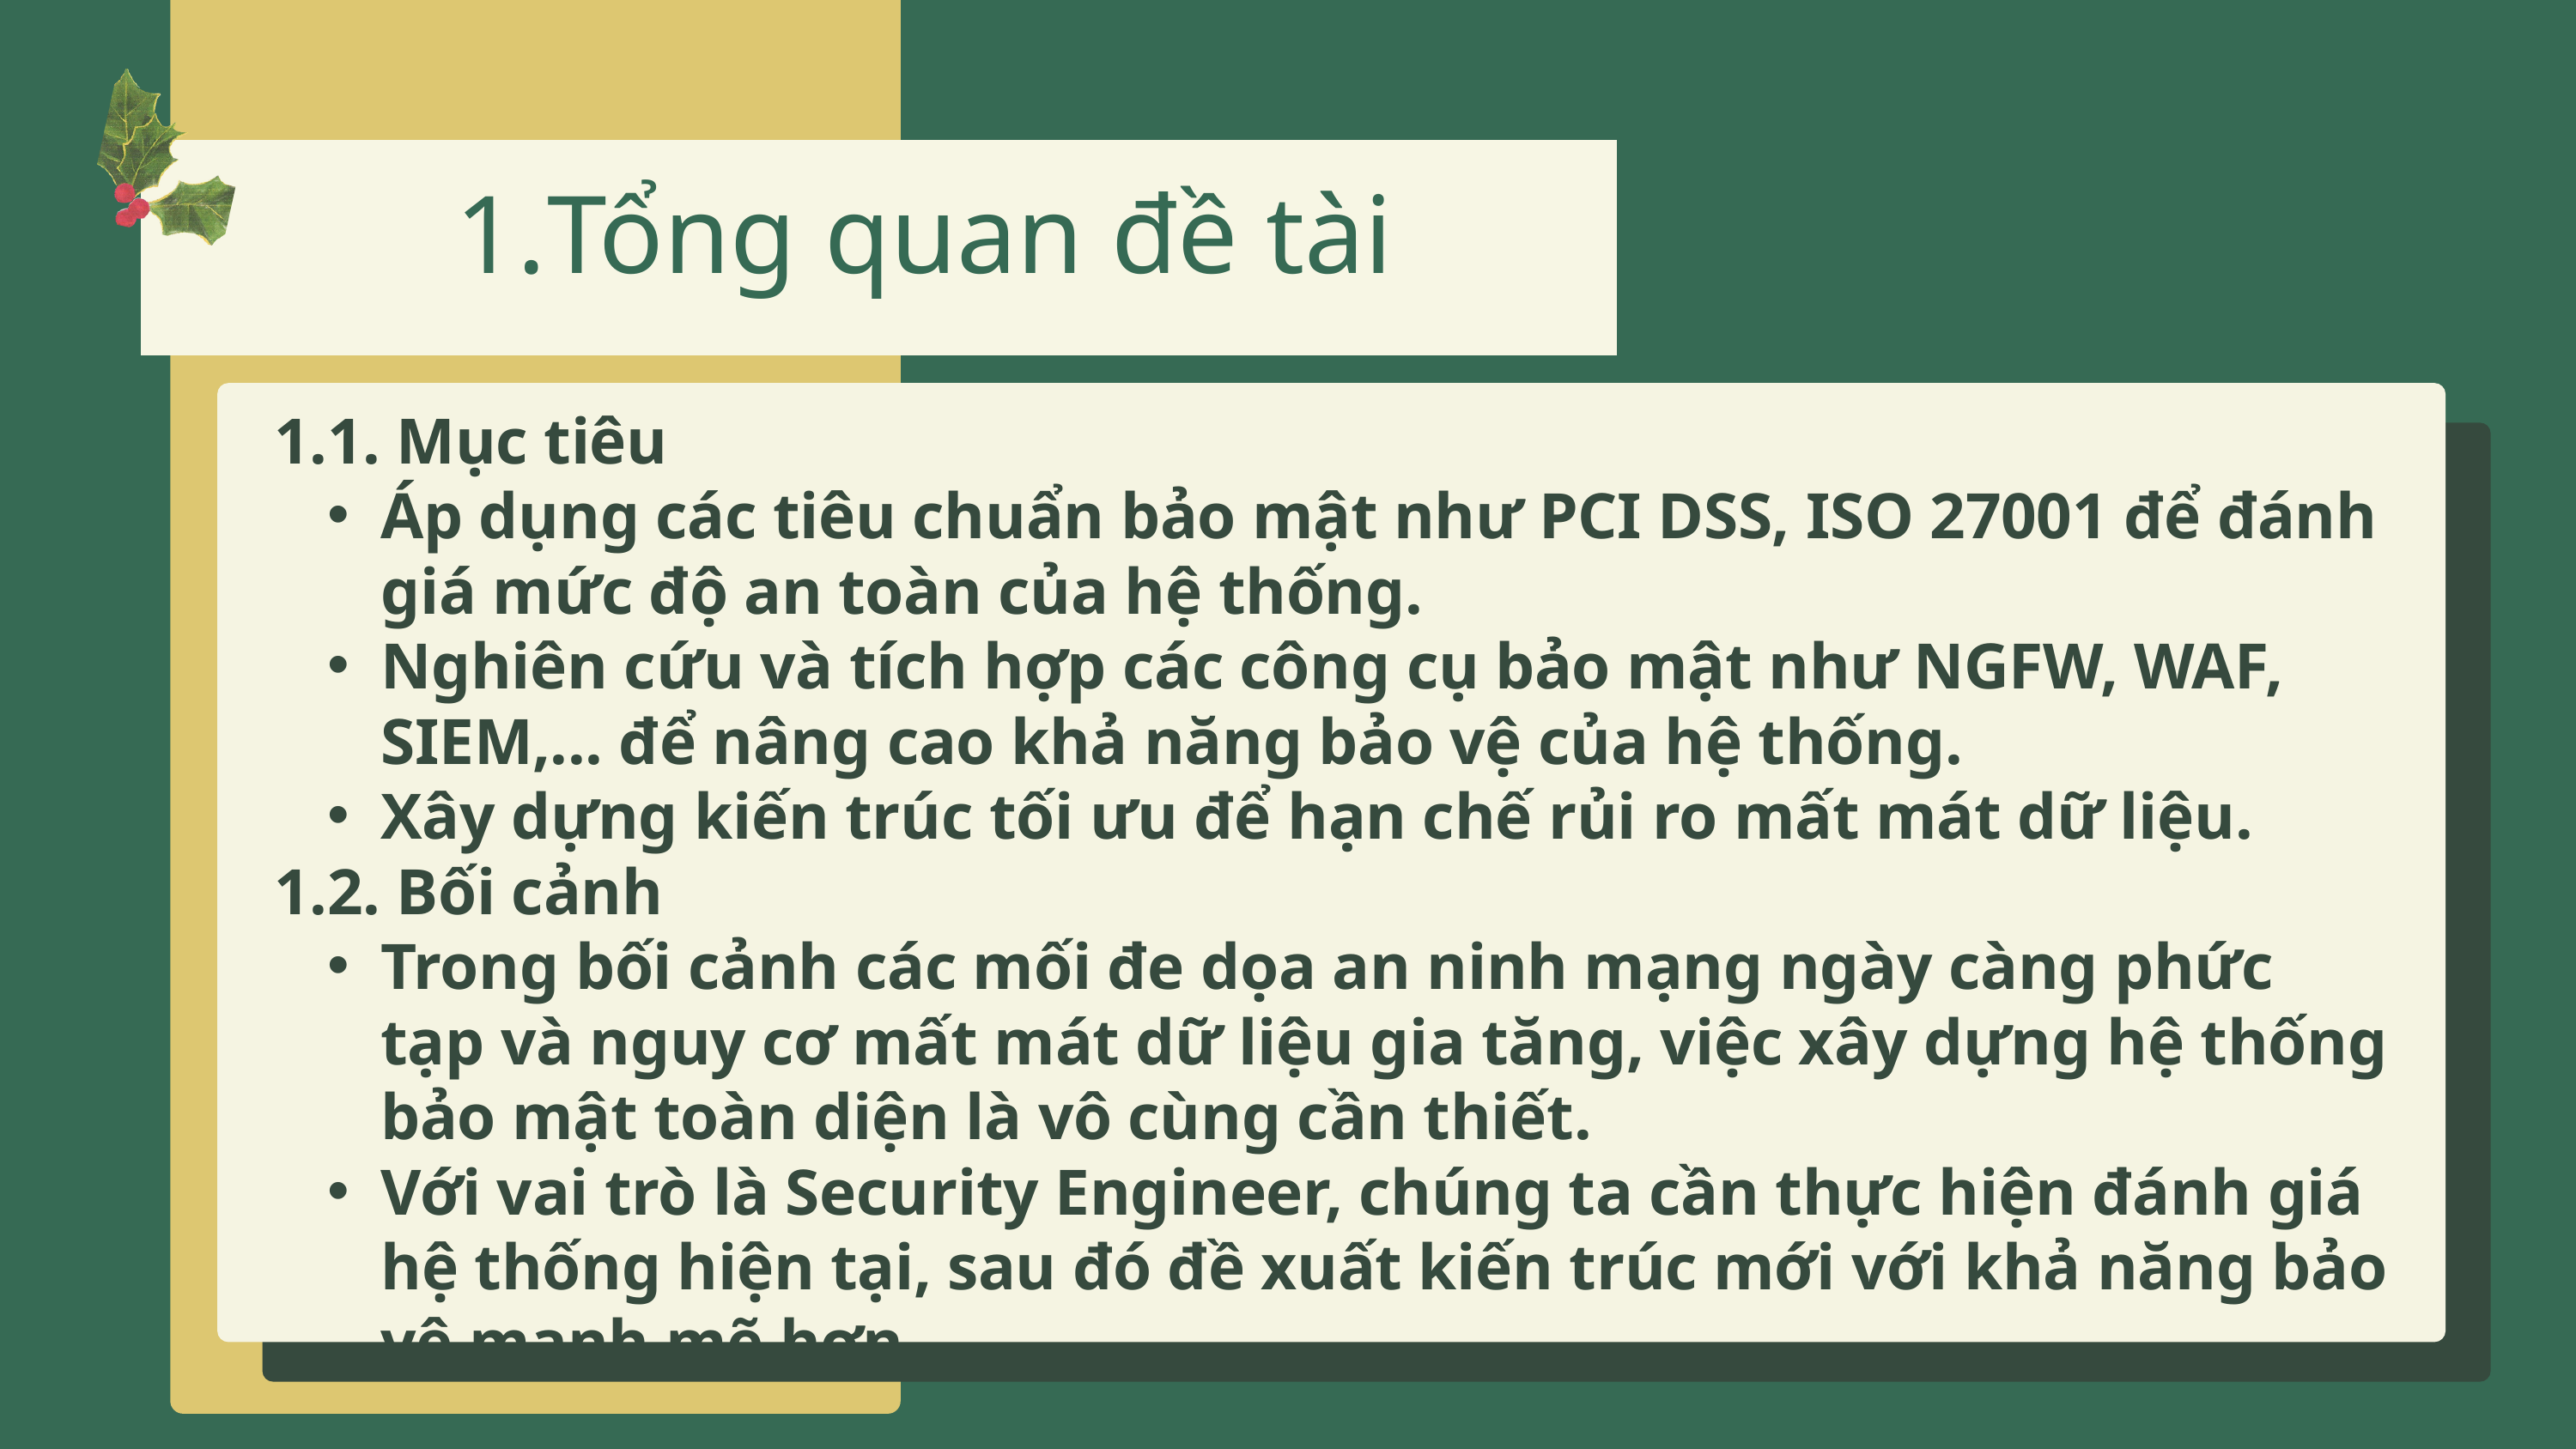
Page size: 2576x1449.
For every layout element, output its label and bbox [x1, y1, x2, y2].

text_box [262, 422, 2491, 1382]
text_box [216, 382, 2446, 1343]
text_box [85, 66, 256, 229]
text_box [262, 422, 2452, 1352]
text_box [0, 318, 1266, 1050]
text_box [140, 139, 1618, 356]
